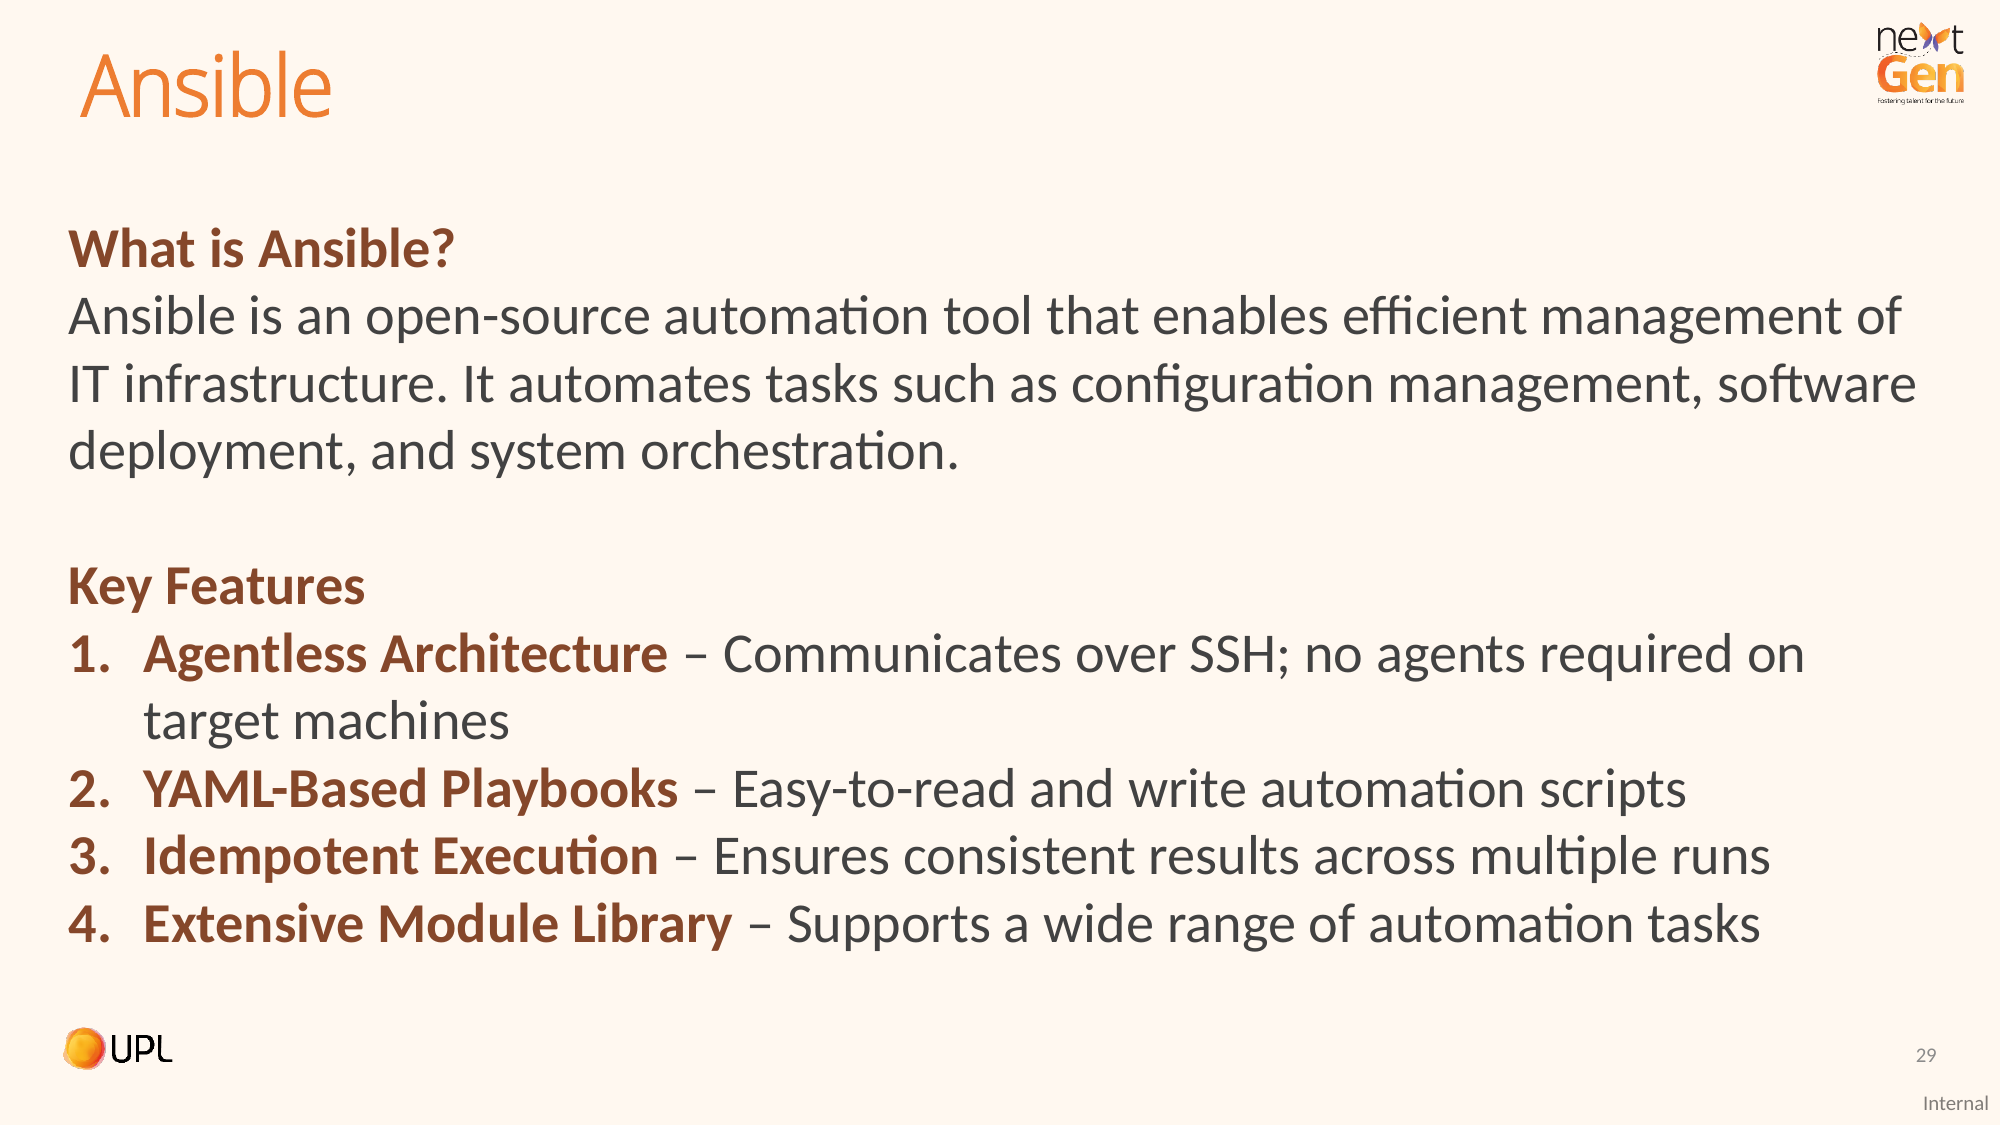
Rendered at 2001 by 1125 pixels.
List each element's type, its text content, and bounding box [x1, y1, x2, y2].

title Ansible [67, 28, 1812, 149]
picture [1876, 21, 1964, 105]
slide_number 29 [1777, 1041, 1937, 1067]
text_box What is Ansible? Ansible is an open-source automation tool that enables efficient management of IT infrastructure. It automates tasks such as configuration management, software deployment, and system orchestration. Key Features Agentless Architecture – Communicates over SSH; no agents required on target machines YAML-Based Playbooks – Easy-to-read and write automation scripts Idempotent Execution – Ensures consistent results across multiple runs Extensive Module Library – Supports a wide range of automation tasks [53, 203, 1948, 1006]
picture [62, 1026, 174, 1071]
